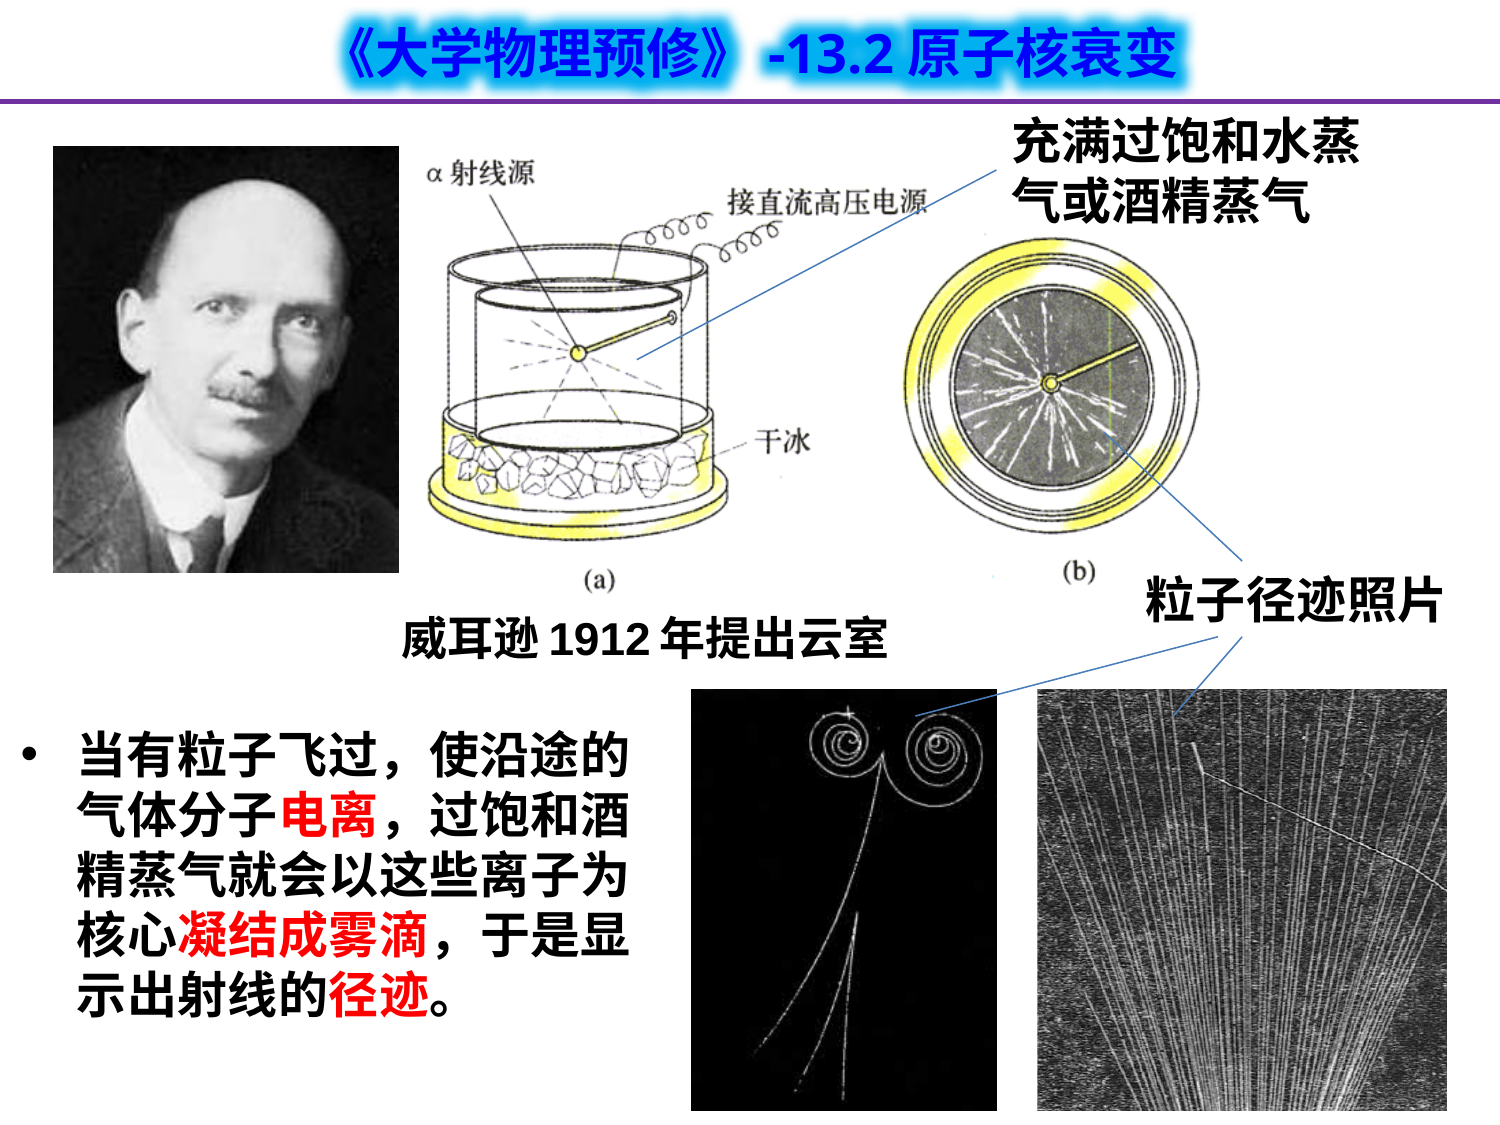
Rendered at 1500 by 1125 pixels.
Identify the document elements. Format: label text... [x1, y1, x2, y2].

text_box 威耳逊1912年提出云室 [386, 585, 1037, 689]
text_box 当有粒子飞过，使沿途的气体分子电离，过饱和酒精蒸气就会以这些离子为核心凝结成雾滴，于是显示出射线的径迹。 [5, 715, 656, 1031]
picture [1037, 689, 1448, 1111]
text_box 充满过饱和水蒸气或酒精蒸气 [996, 101, 1400, 237]
text_box 粒子径迹照片 [1130, 561, 1463, 636]
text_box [1219, 636, 1243, 717]
picture [691, 689, 997, 1111]
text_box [636, 169, 997, 360]
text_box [1104, 432, 1243, 562]
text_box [915, 636, 1219, 717]
picture [52, 146, 1219, 608]
